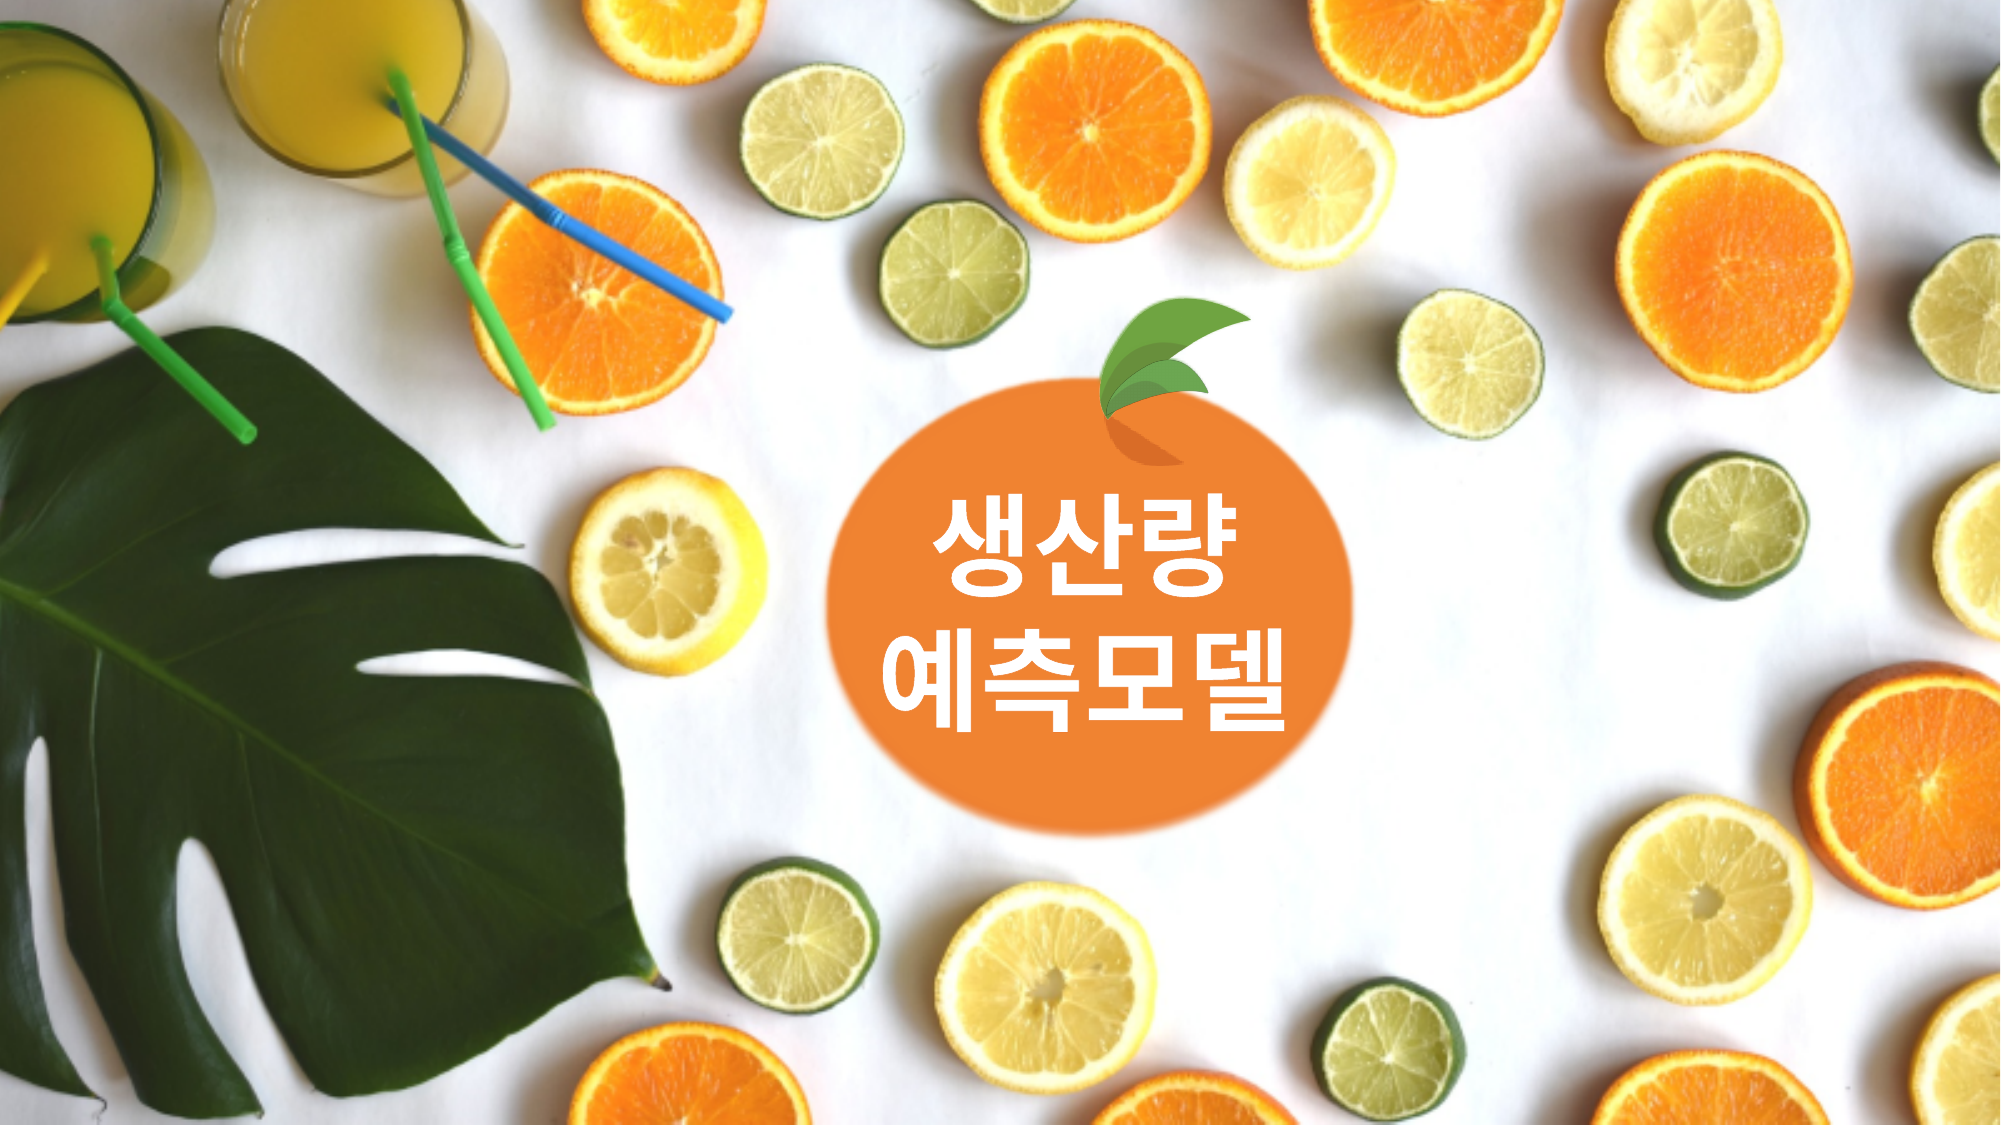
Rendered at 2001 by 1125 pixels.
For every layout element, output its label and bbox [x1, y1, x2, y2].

picture [0, 0, 2001, 1125]
text_box [1089, 281, 1248, 524]
